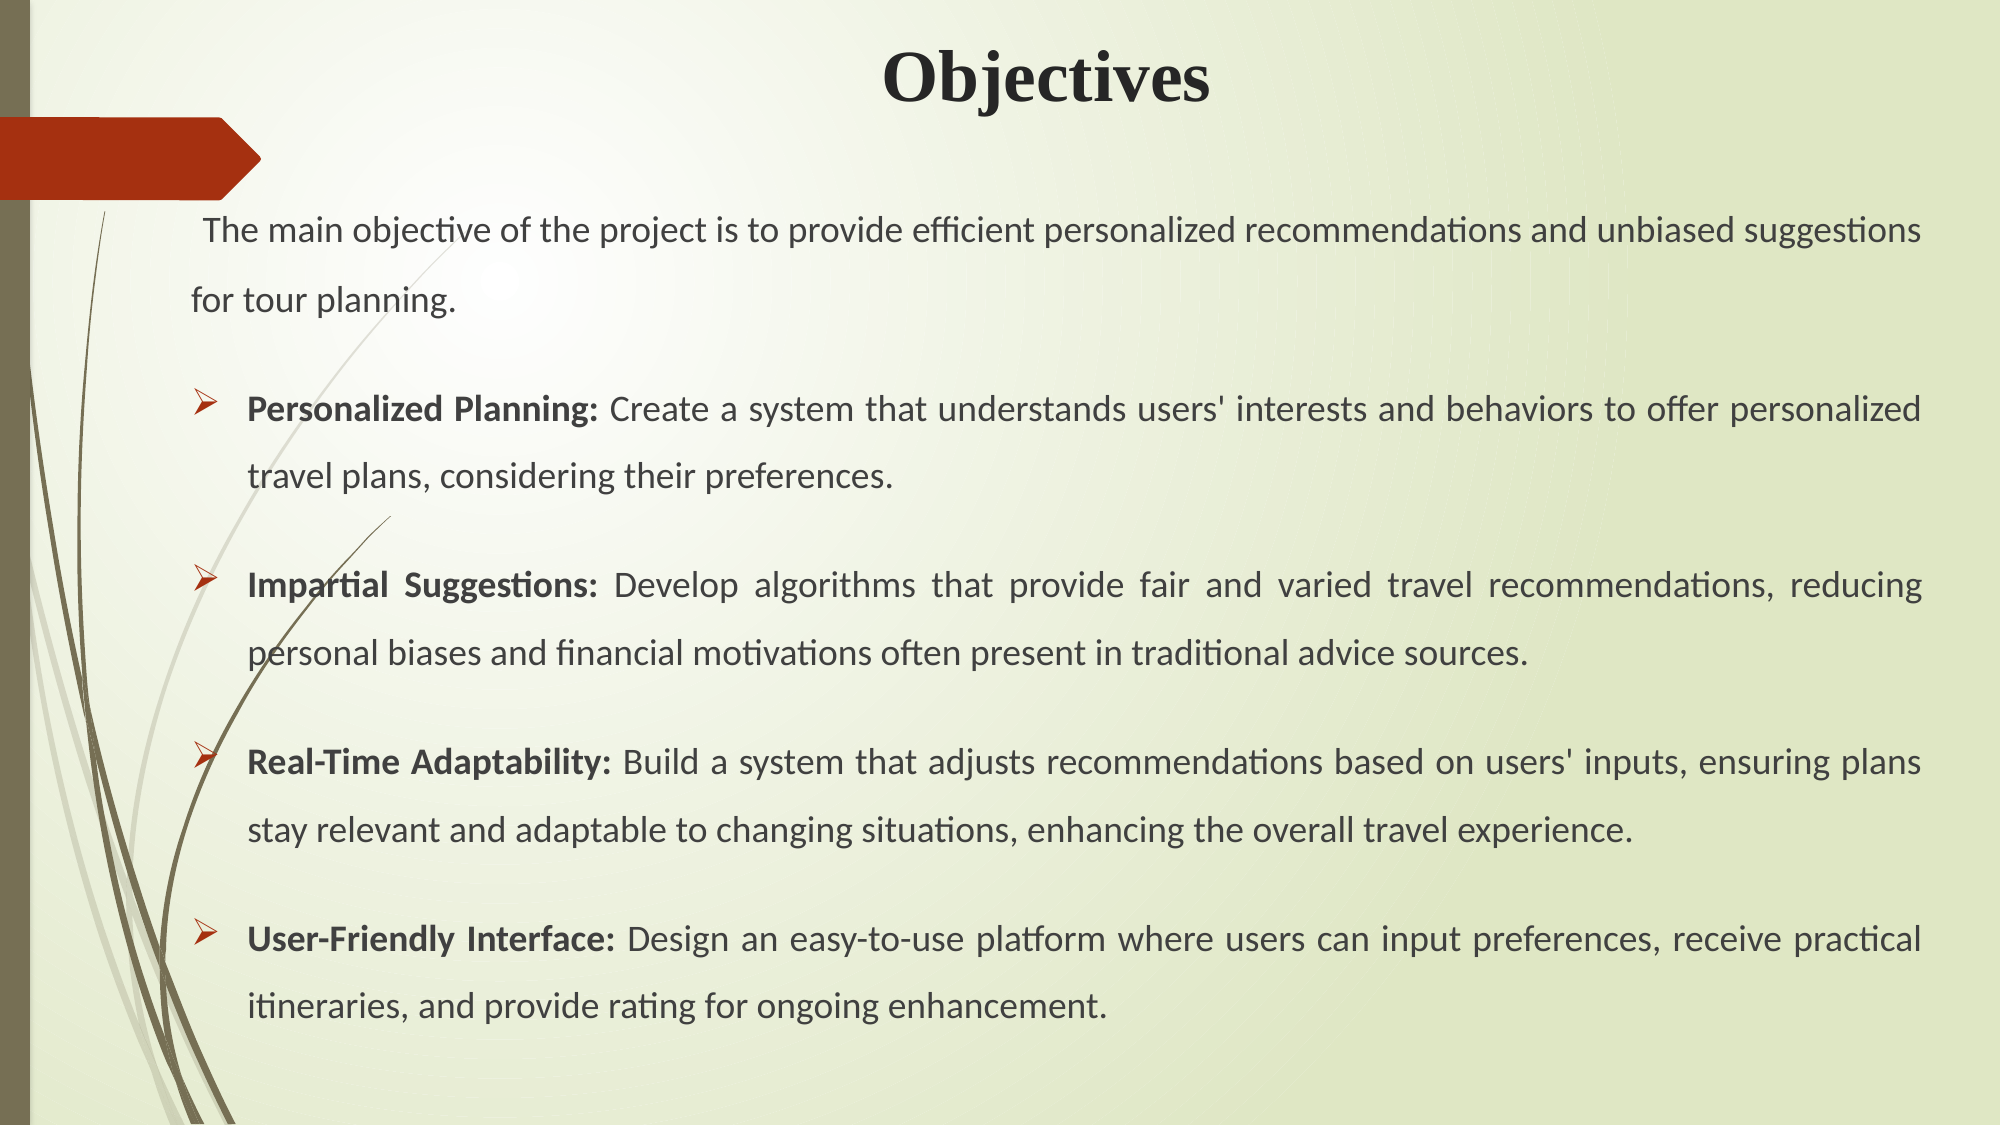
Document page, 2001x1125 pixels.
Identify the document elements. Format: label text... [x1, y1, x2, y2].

title Objectives [165, 20, 1928, 124]
list The main objective of the project is to provide efficient personalized recommendations and unbiased suggestions for tour planning. Personalized Planning: Create a system that understands users' interests and behaviors to offer personalized travel plans, considering their preferences. Impartial Suggestions: Develop algorithms that provide fair and varied travel recommendations, reducing personal biases and financial motivations often present in traditional advice sources. Real-Time Adaptability: Build a system that adjusts recommendations based on users' inputs, ensuring plans stay relevant and adaptable to changing situations, enhancing the overall travel experience. User-Friendly Interface: Design an easy-to-use platform where users can input preferences, receive practical itineraries, and provide rating for ongoing enhancement. [176, 154, 1939, 1105]
